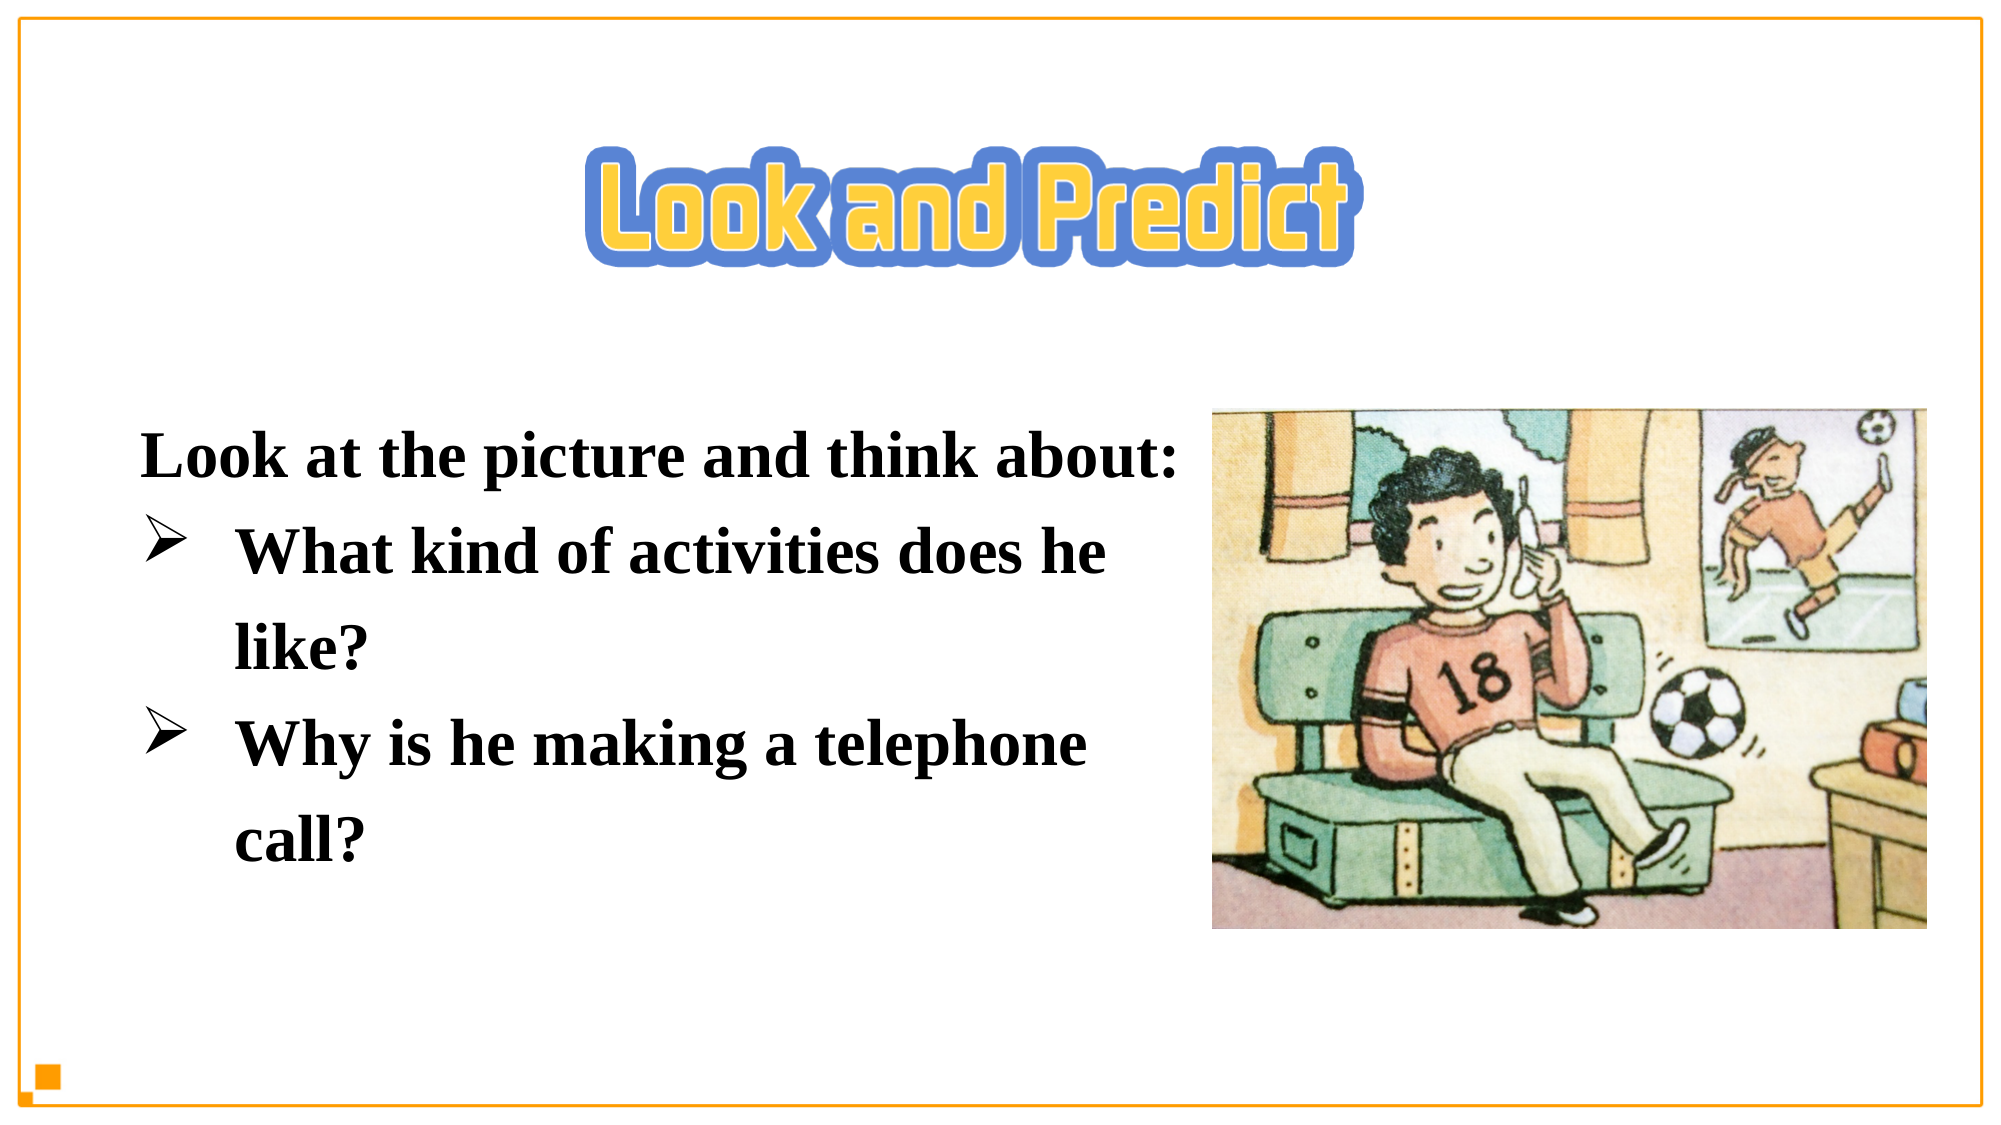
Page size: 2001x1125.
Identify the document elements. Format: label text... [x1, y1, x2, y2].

picture [0, 0, 2001, 1125]
text_box Look at the picture and think about: What kind of activities does he like? Why is he making a telephone call? [125, 387, 1237, 882]
